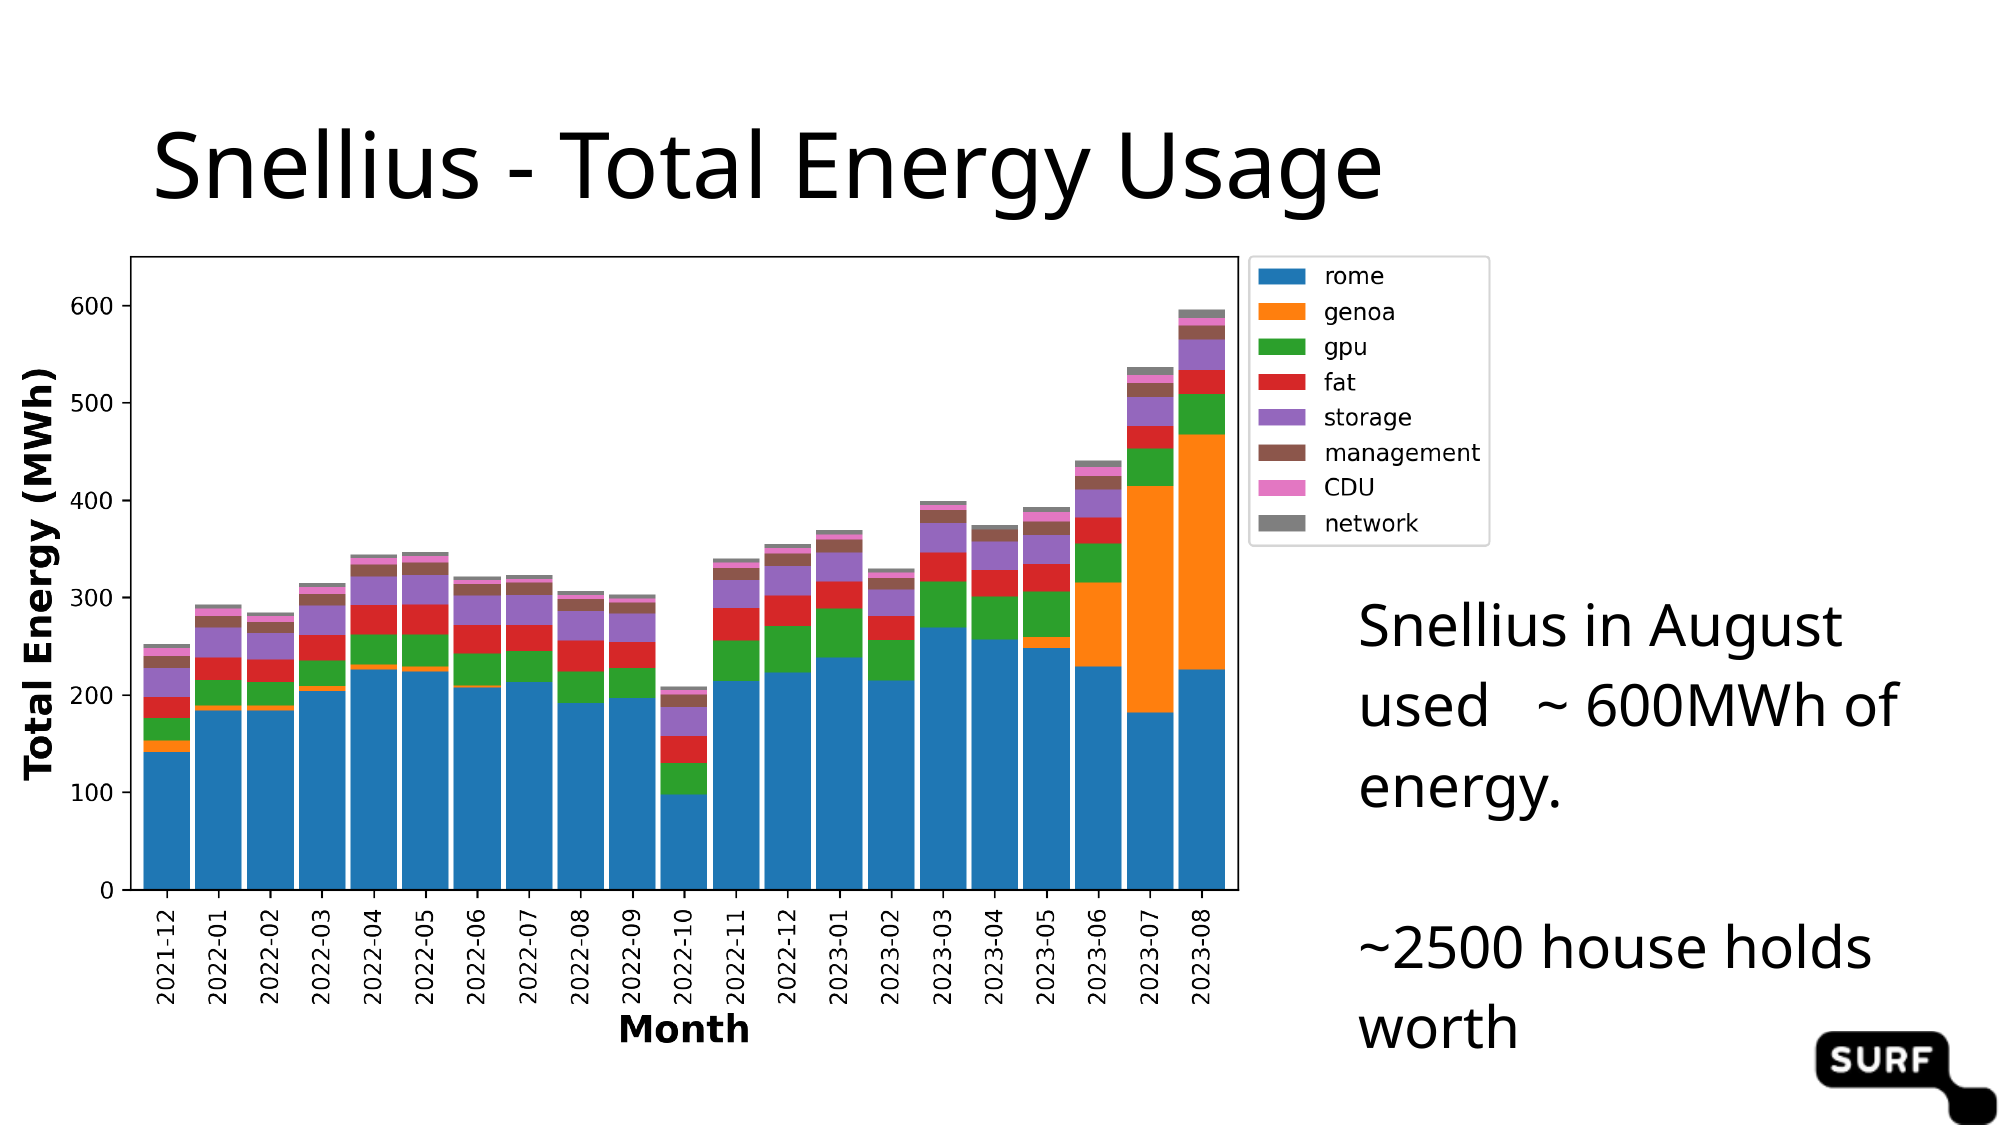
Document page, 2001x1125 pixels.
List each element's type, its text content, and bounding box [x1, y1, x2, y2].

title Snellius - Total Energy Usage [137, 59, 1863, 278]
picture [0, 231, 1515, 1073]
picture [1812, 1031, 2000, 1125]
text_box Snellius in August used ~ 600MWh of energy. ~2500 house holds worth [1343, 562, 1988, 1125]
